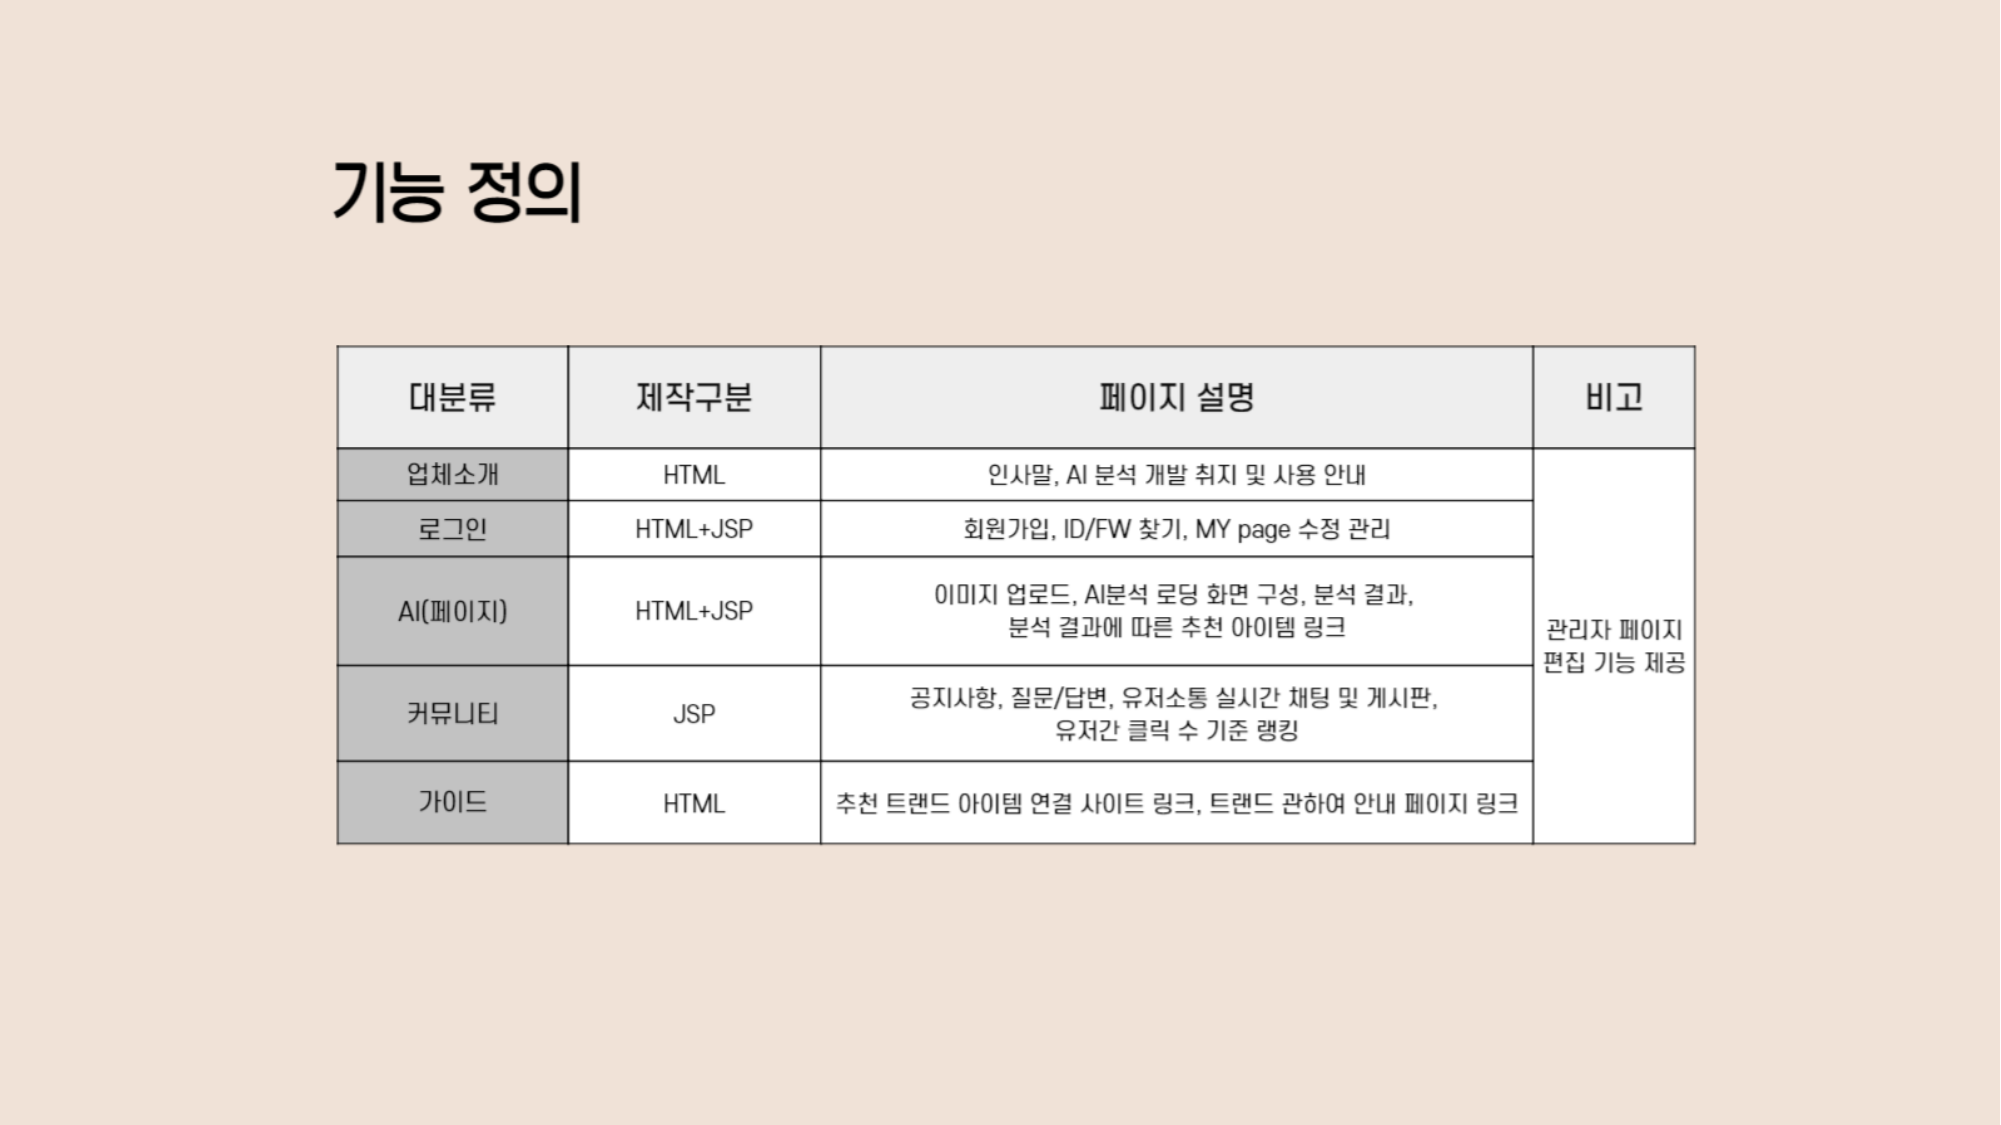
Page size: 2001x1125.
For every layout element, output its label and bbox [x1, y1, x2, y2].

picture [210, 4, 1788, 1125]
